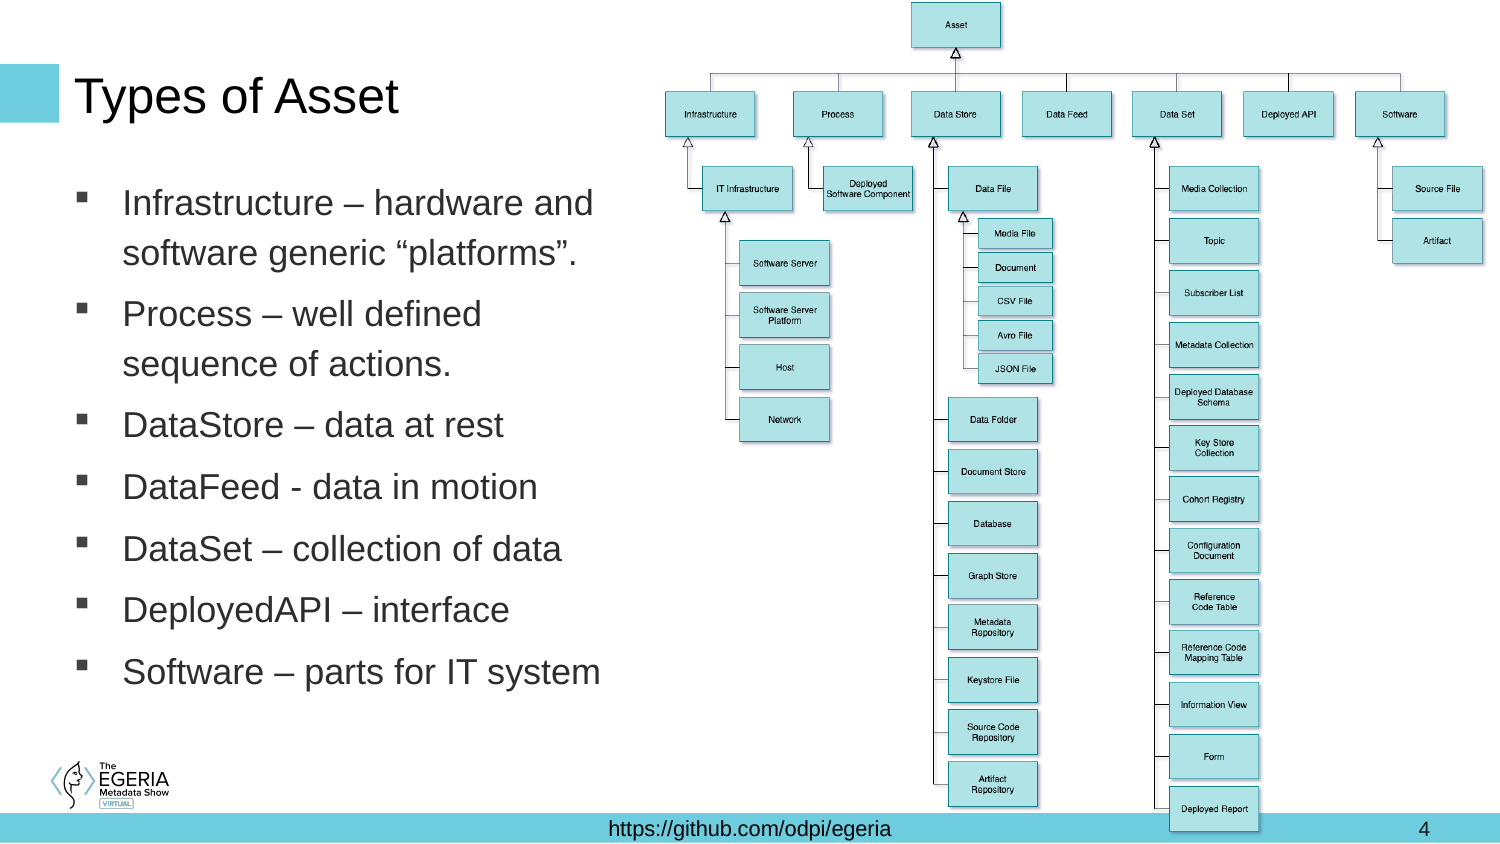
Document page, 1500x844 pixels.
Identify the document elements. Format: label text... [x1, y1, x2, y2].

list Infrastructure – hardware and software generic “platforms”. Process – well defined sequence of actions. DataStore – data at rest DataFeed - data in motion DataSet – collection of data DeployedAPI – interface Software – parts for IT system [58, 158, 627, 750]
picture [51, 761, 169, 809]
picture [661, 0, 1494, 843]
title Types of Asset [58, 46, 656, 140]
